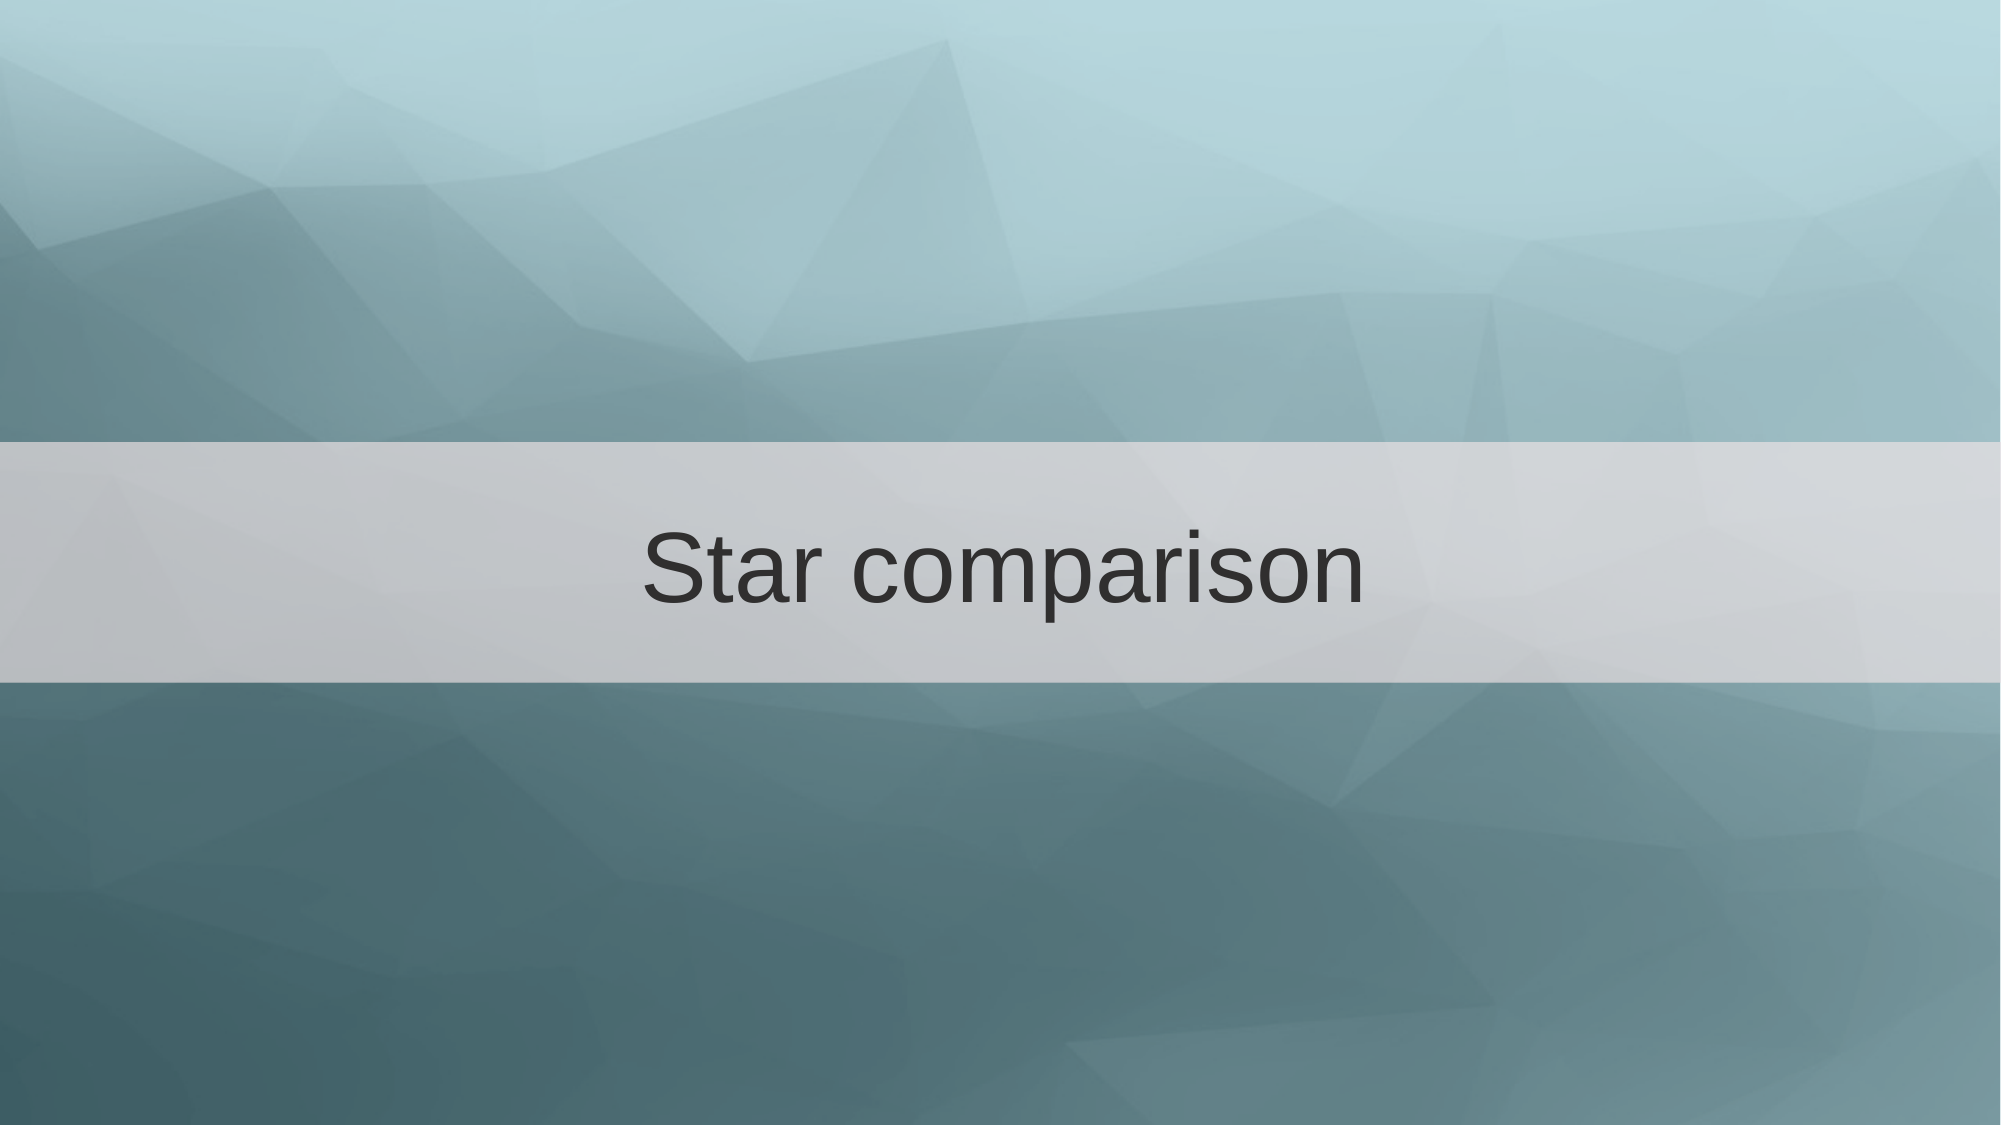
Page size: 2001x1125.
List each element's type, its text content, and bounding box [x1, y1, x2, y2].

picture [0, 0, 2001, 442]
title Star comparison [0, 466, 2000, 659]
picture [0, 683, 2001, 1125]
